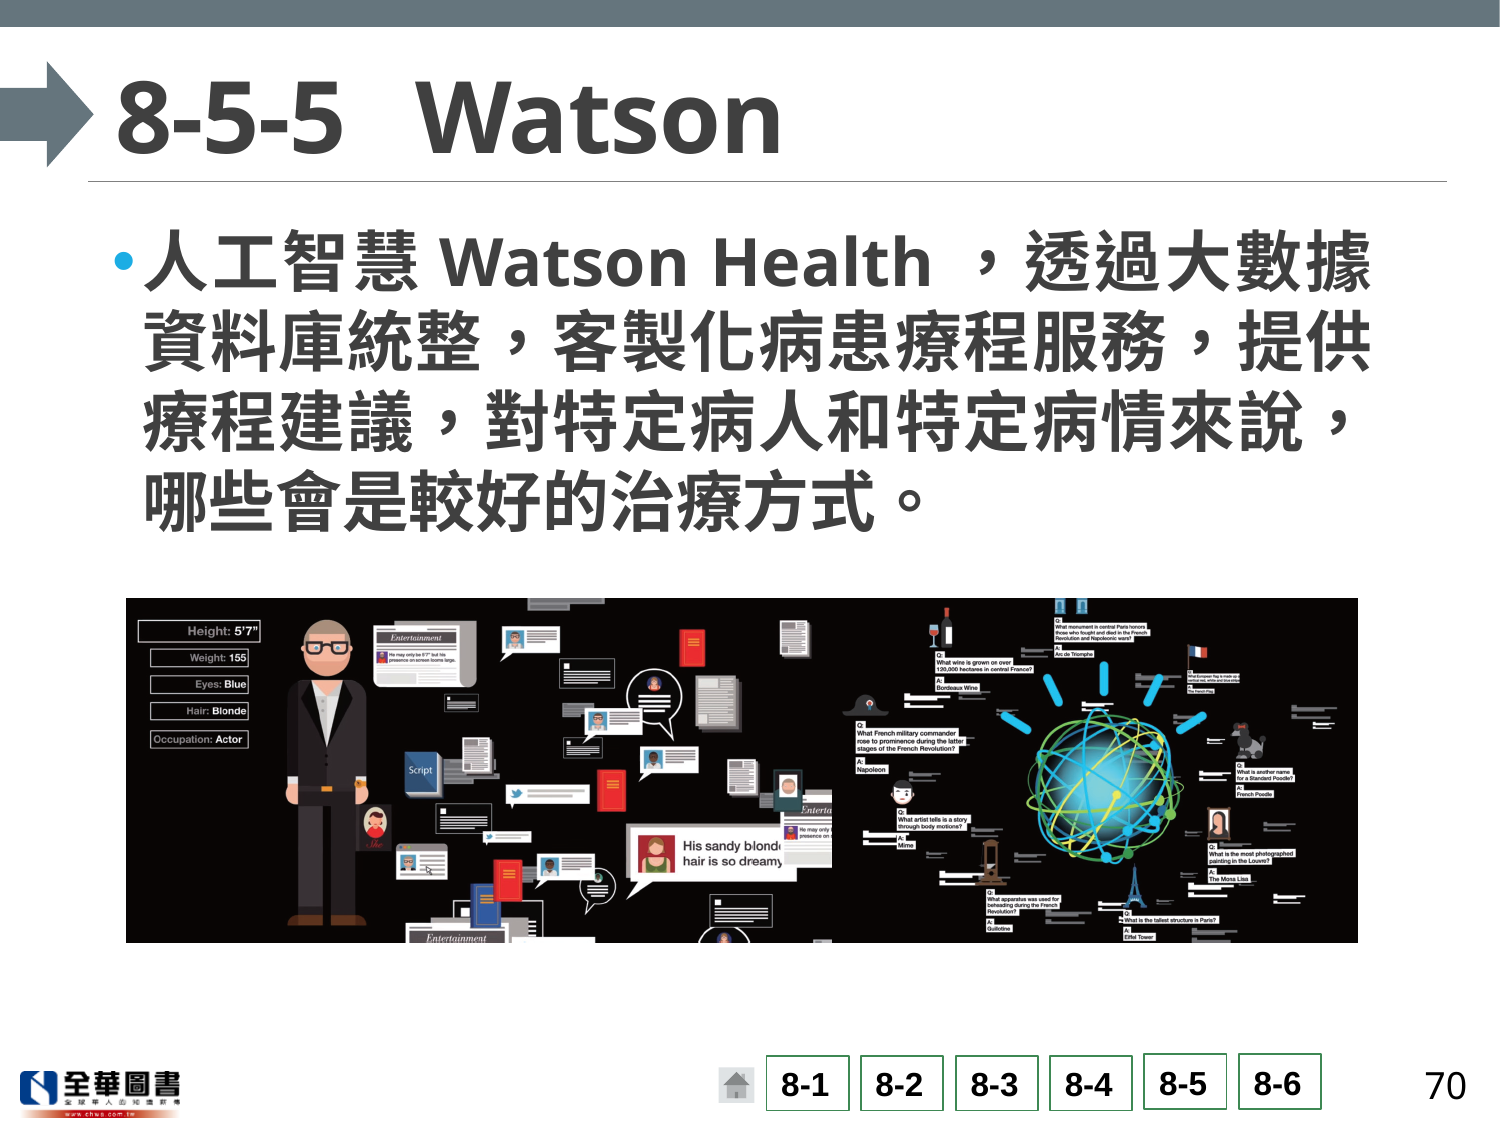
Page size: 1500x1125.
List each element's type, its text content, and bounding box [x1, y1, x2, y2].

list 人工智慧Watson Health，透過大數據資料庫統整，客製化病患療程服務，提供療程建議，對特定病人和特定病情來說，哪些會是較好的治療方式。 [112, 212, 1373, 1024]
slide_number 70 [1320, 1057, 1483, 1118]
title 8-5-5 Watson [100, 47, 1447, 182]
picture [126, 597, 1359, 943]
picture [20, 1071, 180, 1118]
